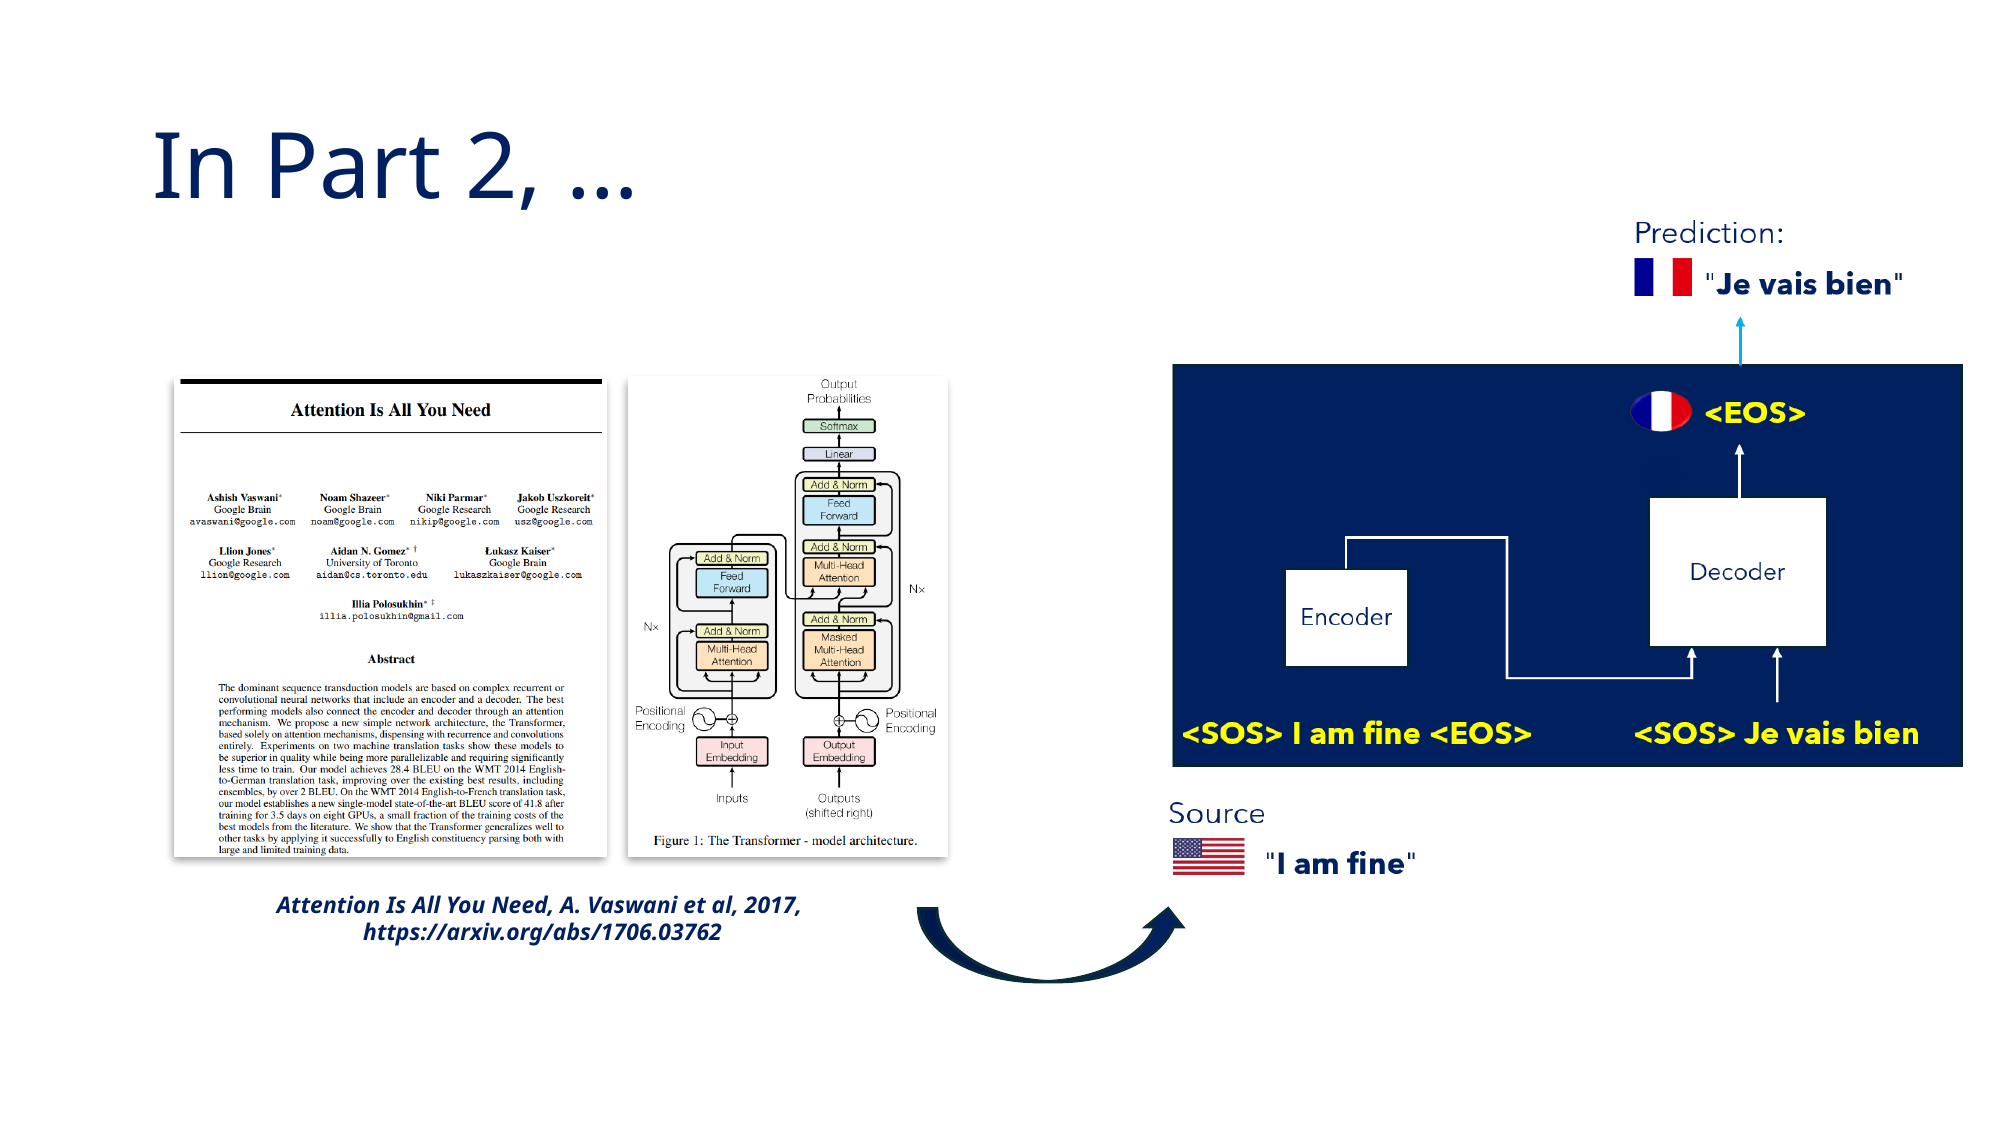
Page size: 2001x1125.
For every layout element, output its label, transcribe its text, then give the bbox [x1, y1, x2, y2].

text_box [916, 906, 1186, 984]
picture [1148, 215, 1972, 884]
title In Part 2, … [137, 59, 1863, 278]
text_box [173, 375, 948, 858]
text_box Attention Is All You Need, A. Vaswani et al, 2017, https://arxiv.org/abs/1706.03762 [207, 882, 879, 953]
